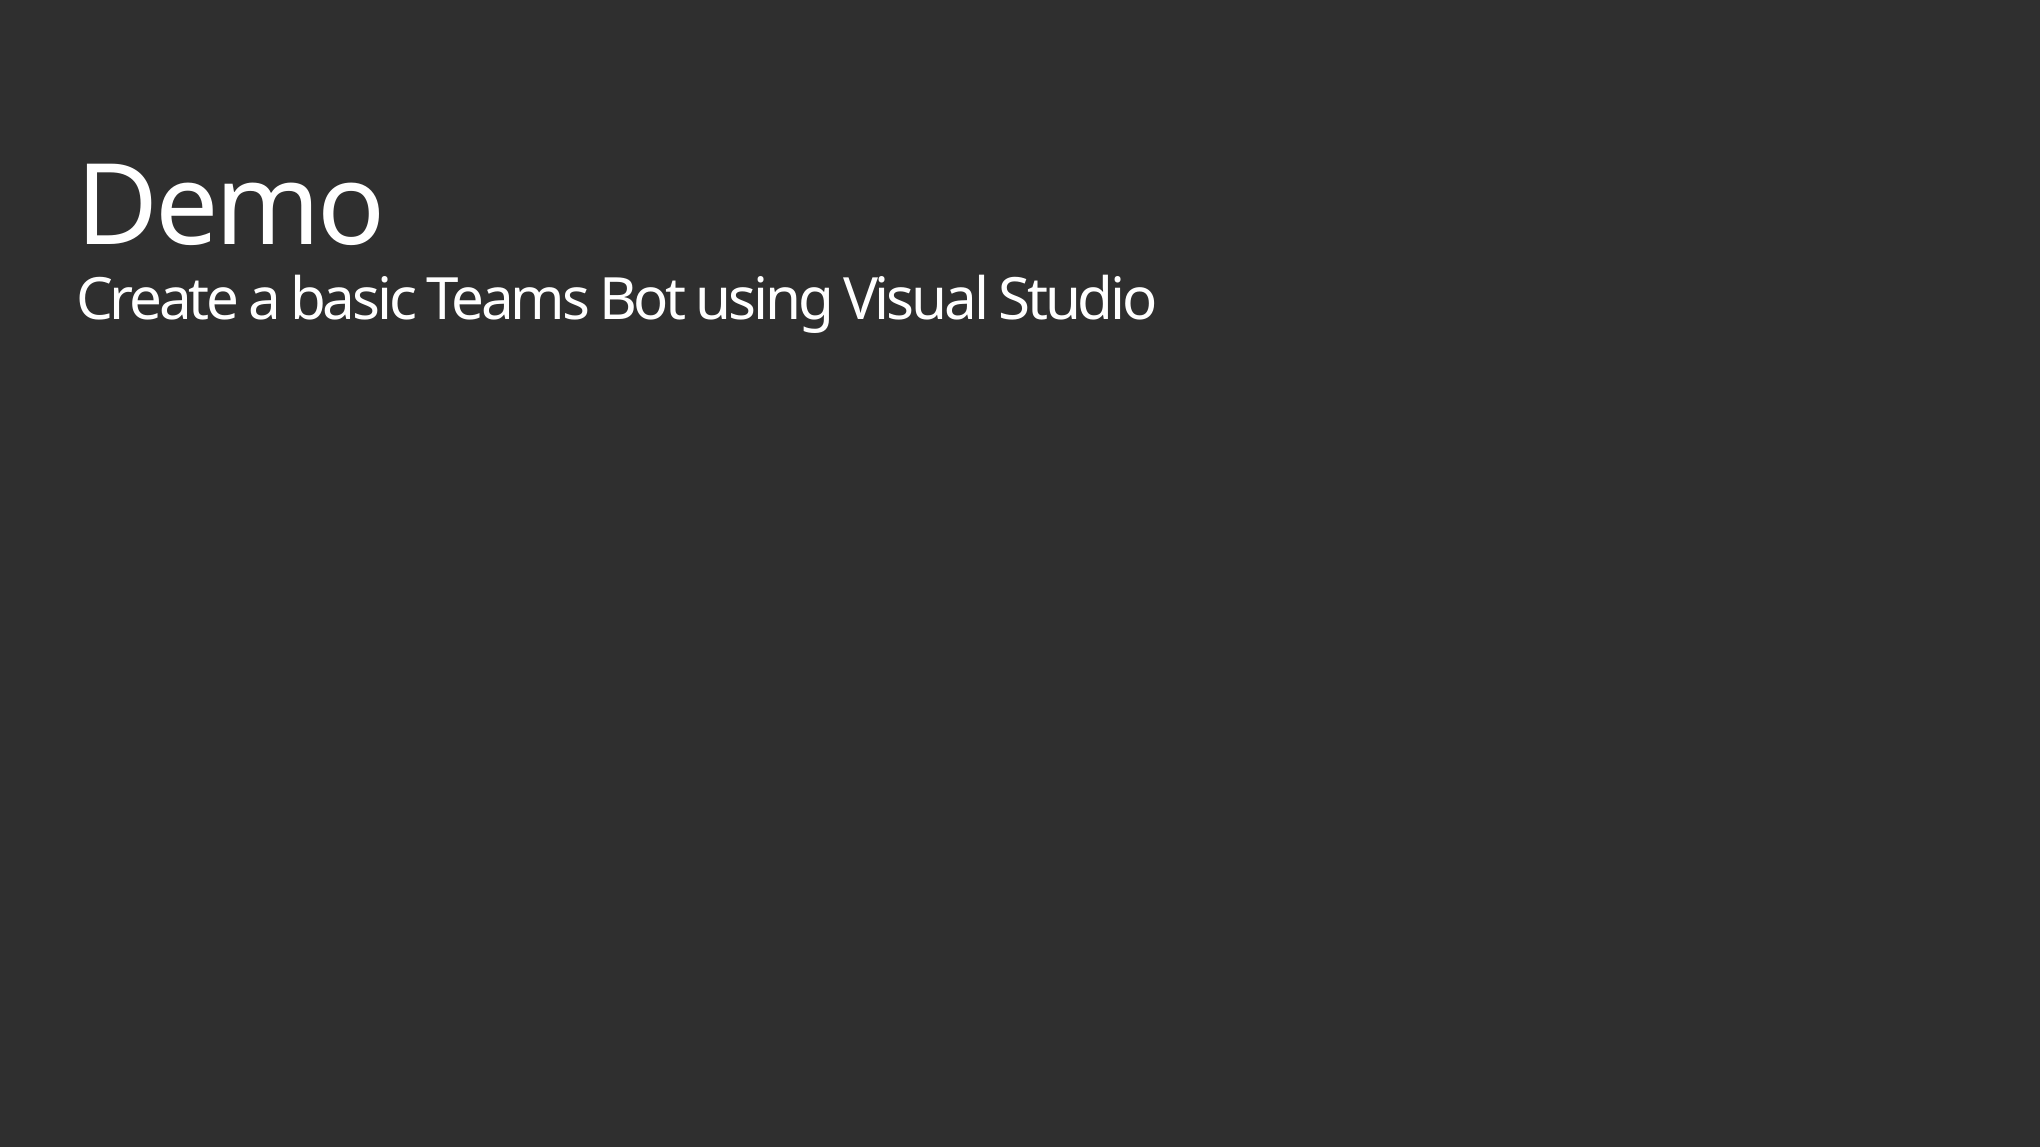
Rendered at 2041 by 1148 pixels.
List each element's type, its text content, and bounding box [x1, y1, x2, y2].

title Demo Create a basic Teams Bot using Visual Studio [76, 147, 1324, 743]
